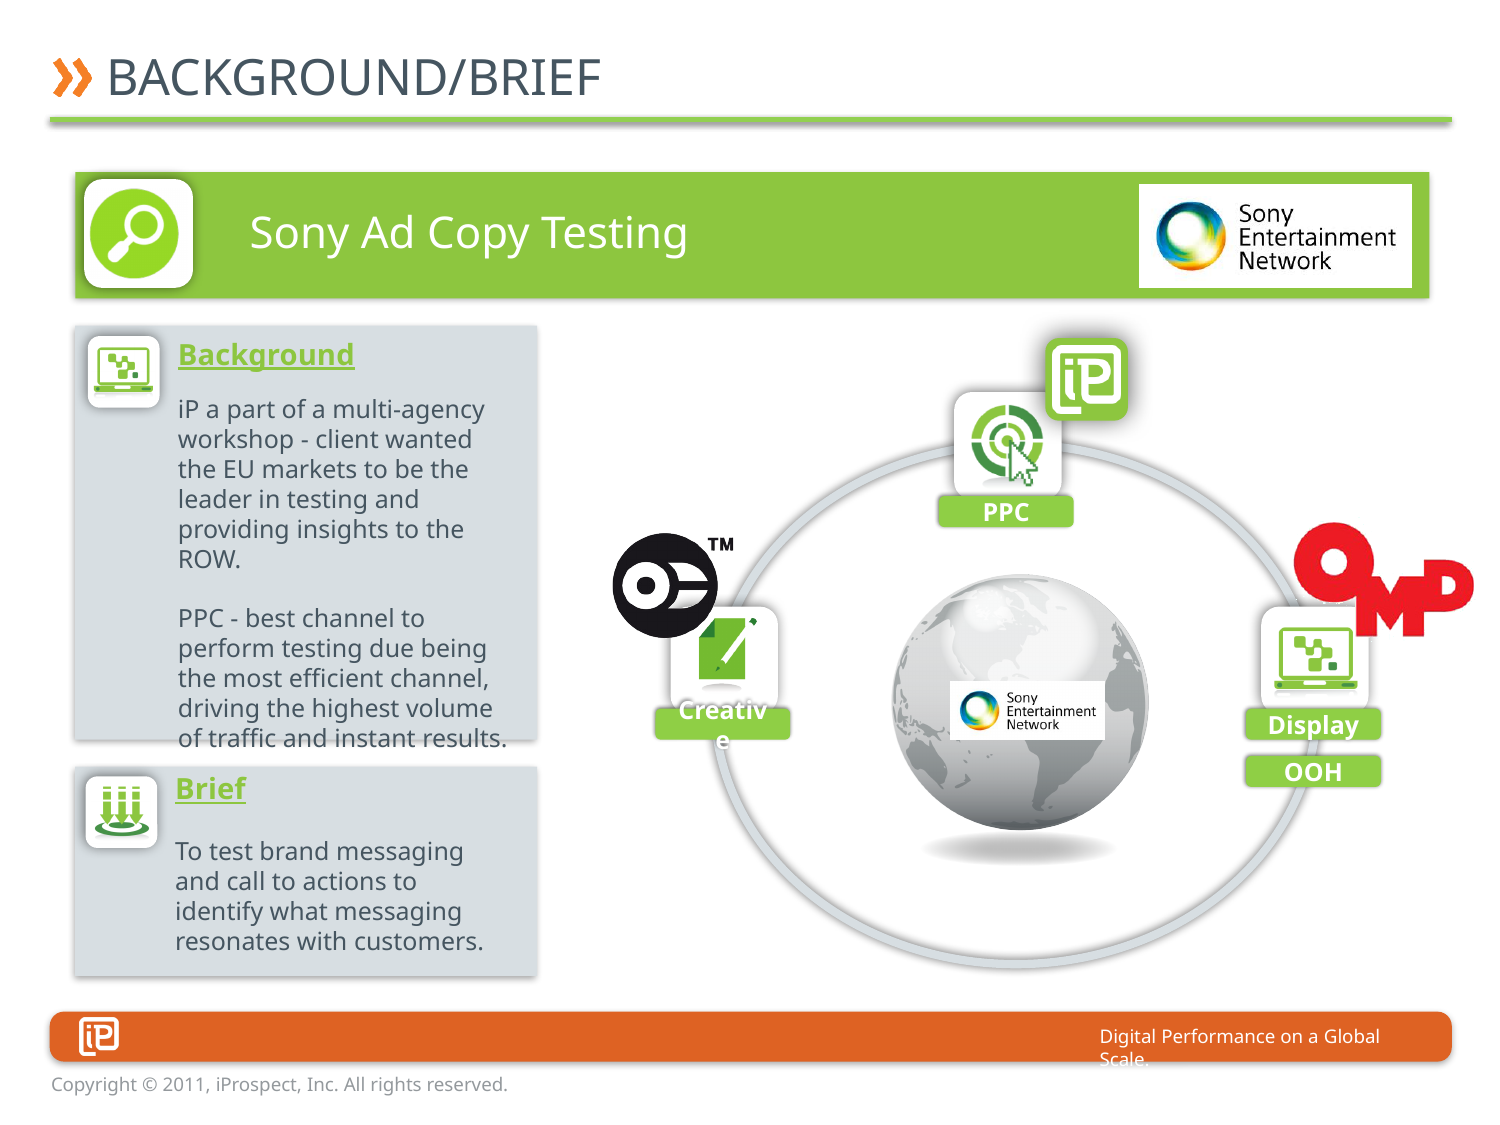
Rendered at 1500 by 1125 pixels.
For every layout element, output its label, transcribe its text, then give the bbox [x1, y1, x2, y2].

picture [891, 573, 1149, 866]
text_box [74, 766, 538, 977]
text_box [717, 449, 1314, 965]
text_box [74, 325, 163, 740]
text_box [1045, 337, 1129, 421]
text_box [770, 608, 779, 704]
title Background/Brief [91, 45, 1425, 120]
footer Copyright © 2011, iProspect, Inc. All rights reserved. [35, 1054, 967, 1114]
picture [596, 514, 767, 702]
text_box Brief To test brand messaging and call to actions to identify what messaging resonates with customers. [160, 763, 526, 963]
picture [89, 188, 188, 279]
text_box [87, 335, 161, 347]
picture [1139, 184, 1412, 288]
text_box [146, 325, 538, 740]
picture [1234, 514, 1500, 645]
text_box [83, 178, 194, 278]
text_box OOH [1245, 755, 1382, 788]
text_box [669, 664, 677, 704]
picture [91, 343, 156, 401]
picture [79, 1017, 122, 1054]
text_box [75, 171, 1430, 299]
text_box Background iP a part of a multi-agency workshop - client wanted the EU markets to be the leader in testing and providing insights to the ROW. PPC - best channel to perform testing due being the most efficient channel, driving the highest volume of traffic and instant results. [163, 328, 529, 761]
text_box Sony Ad Copy Testing [234, 197, 705, 266]
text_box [1245, 652, 1382, 740]
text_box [938, 391, 1074, 528]
picture [53, 58, 91, 97]
text_box Creative [654, 707, 791, 741]
picture [91, 780, 152, 844]
text_box [84, 775, 159, 843]
